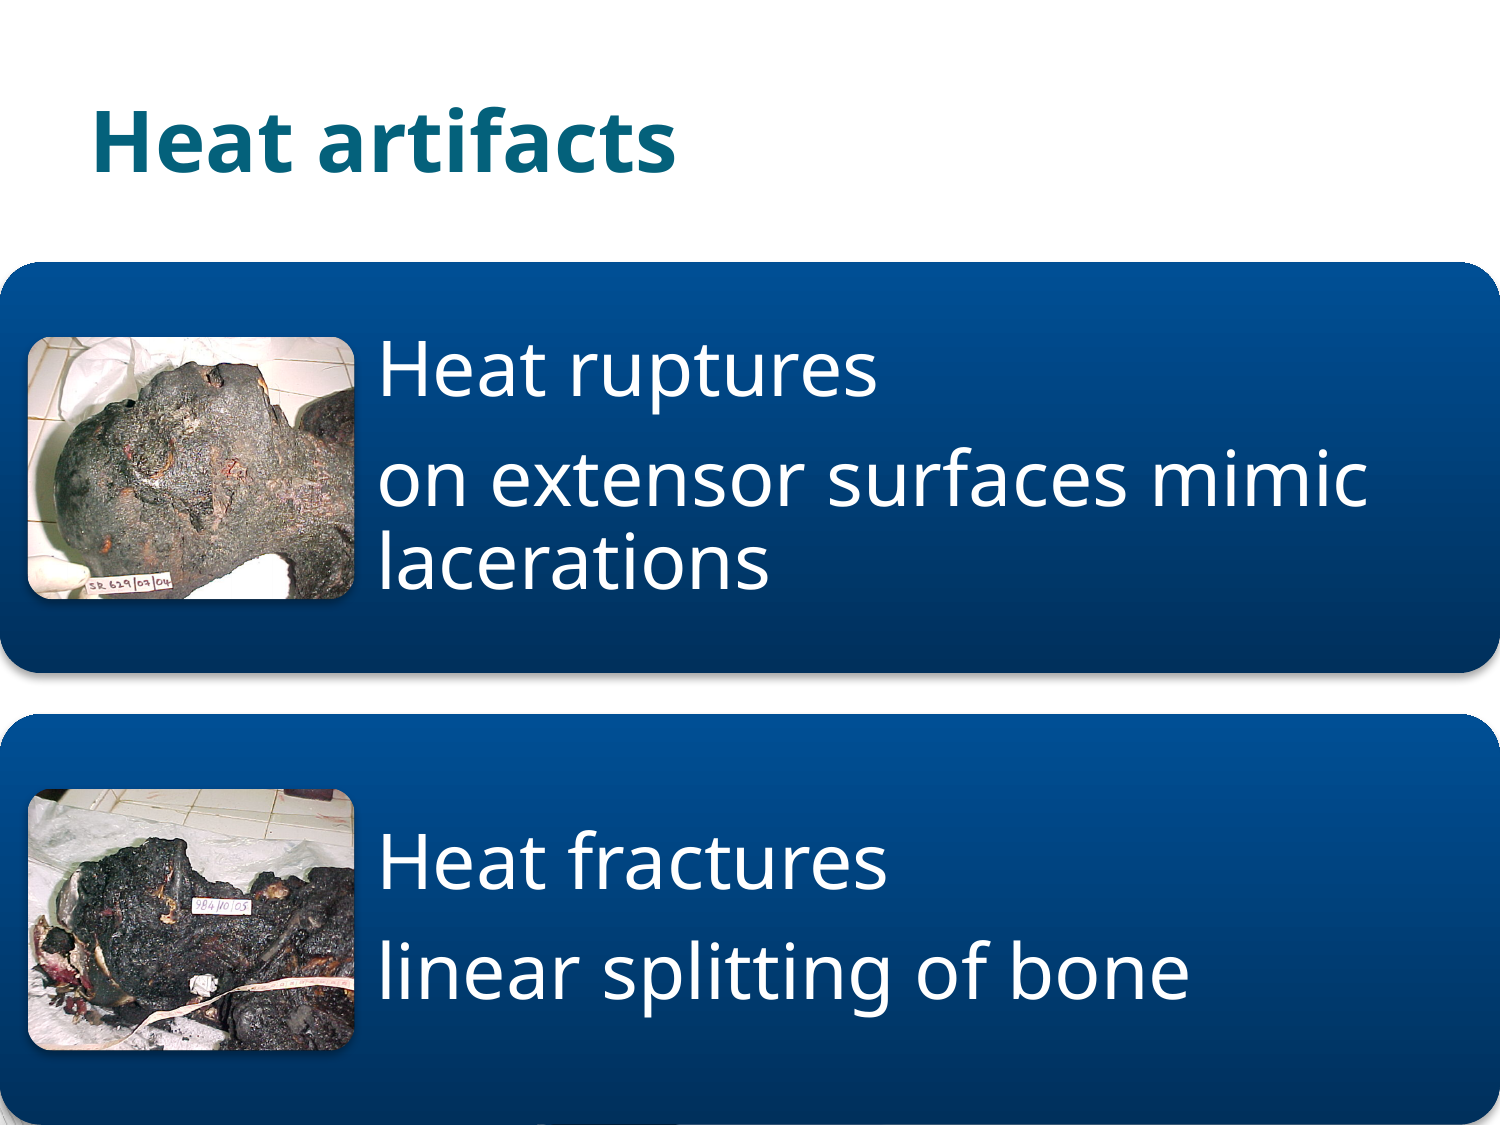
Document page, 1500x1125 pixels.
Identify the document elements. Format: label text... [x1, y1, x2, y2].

title Heat artifacts [75, 45, 1425, 233]
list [0, 262, 1500, 1125]
